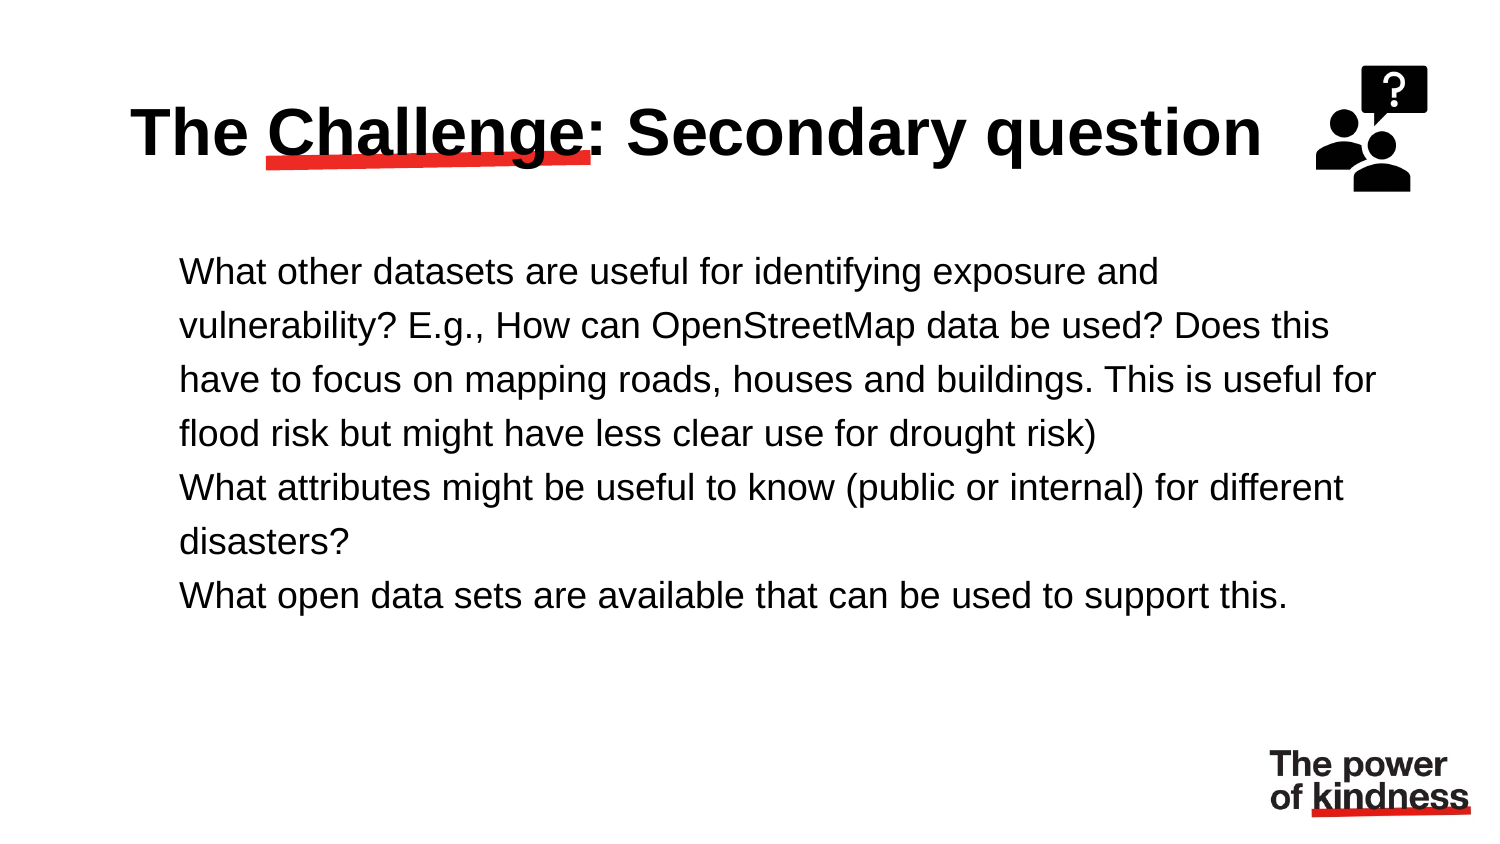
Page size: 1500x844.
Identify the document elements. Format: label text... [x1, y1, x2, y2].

picture [1296, 53, 1448, 204]
picture [1244, 724, 1493, 835]
text_box The Challenge: Secondary question [115, 81, 1291, 176]
text_box What other datasets are useful for identifying exposure and vulnerability? E.g., How can OpenStreetMap data be used? Does this have to focus on mapping roads, houses and buildings. This is useful for flood risk but might have less clear use for drought risk) What attributes might be useful to know (public or internal) for different disasters? What open data sets are available that can be used to support this. [123, 229, 1388, 679]
